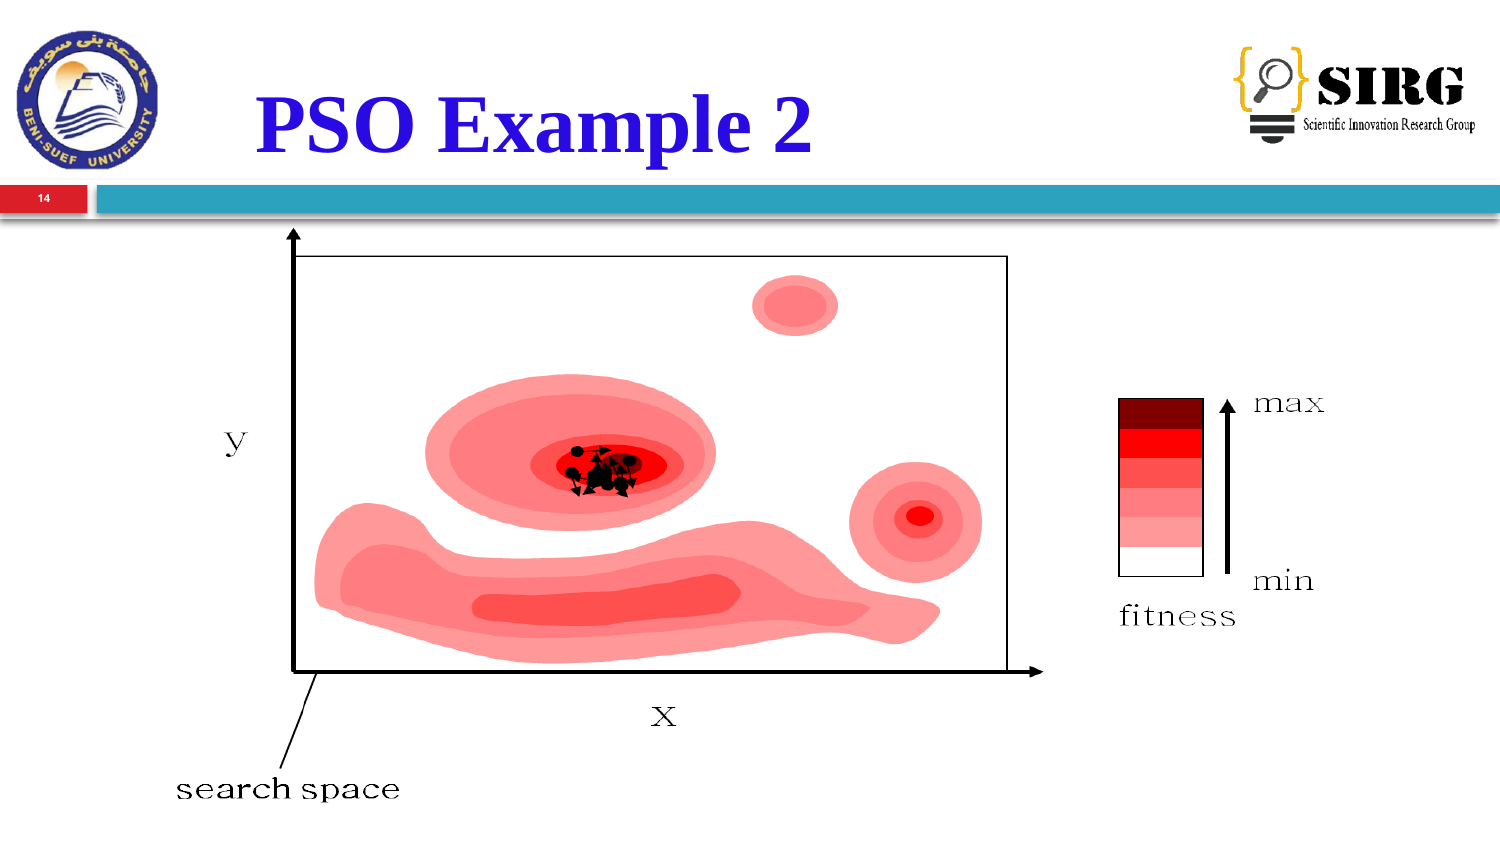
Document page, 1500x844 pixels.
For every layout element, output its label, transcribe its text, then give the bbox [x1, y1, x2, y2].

picture [15, 29, 160, 173]
slide_number 14 [0, 184, 88, 215]
picture [1199, 0, 1500, 200]
picture [149, 213, 1349, 810]
title PSO Example 2 [187, 11, 1250, 177]
